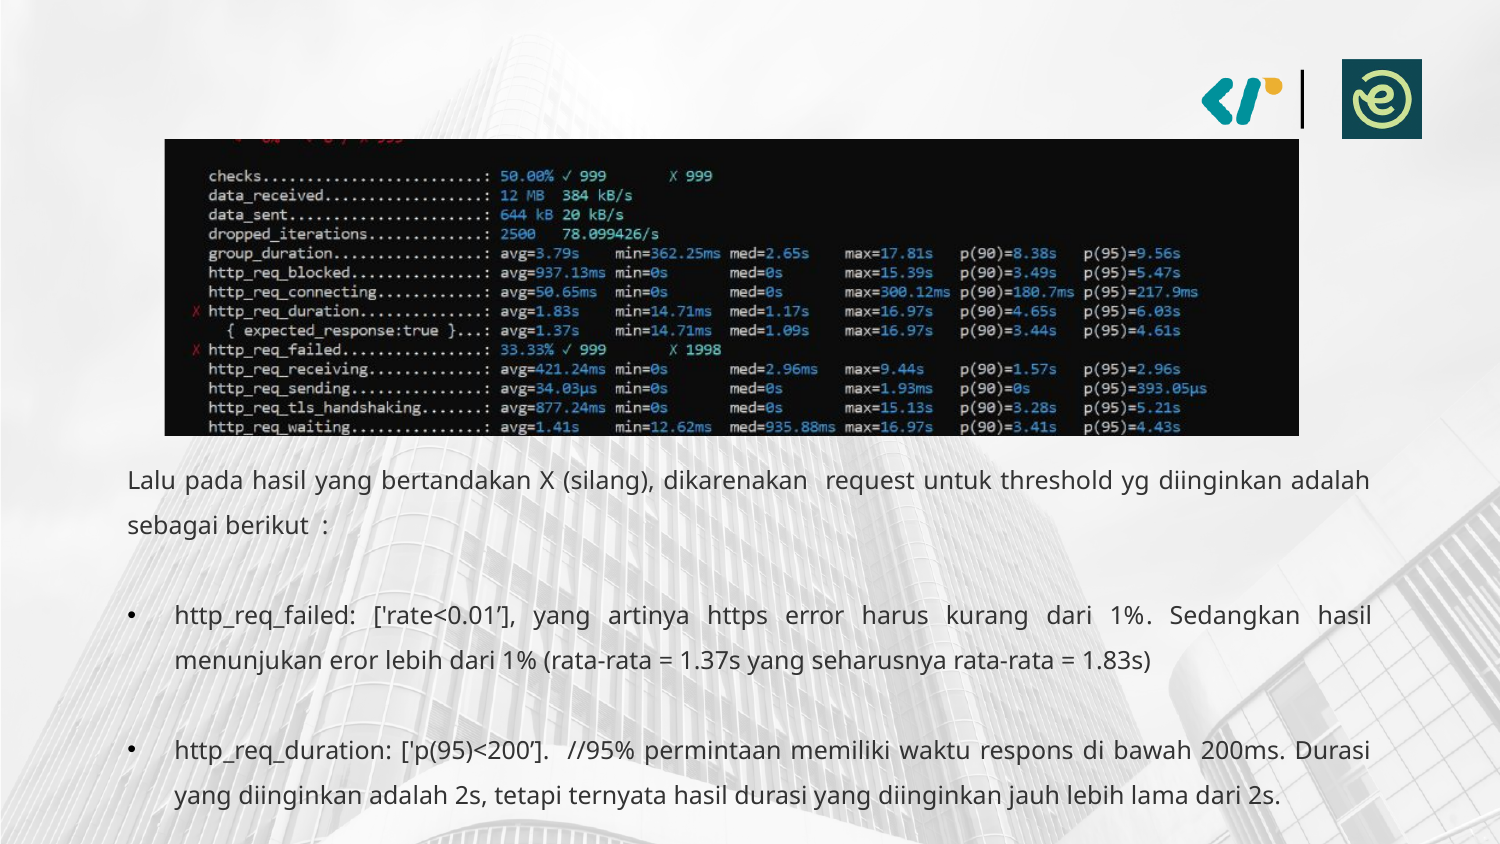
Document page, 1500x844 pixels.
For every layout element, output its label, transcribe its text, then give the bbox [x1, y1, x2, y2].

picture [0, 0, 1500, 844]
text_box Lalu pada hasil yang bertandakan X (silang), dikarenakan request untuk threshold yg diinginkan adalah sebagai berikut : http_req_failed: ['rate<0.01’], yang artinya https error harus kurang dari 1%. Sedangkan hasil menunjukan eror lebih dari 1% (rata-rata = 1.37s yang seharusnya rata-rata = 1.83s) http_req_duration: ['p(95)<200’]. //95% permintaan memiliki waktu respons di bawah 200ms. Durasi yang diinginkan adalah 2s, tetapi ternyata hasil durasi yang diinginkan jauh lebih lama dari 2s. [112, 435, 1388, 824]
